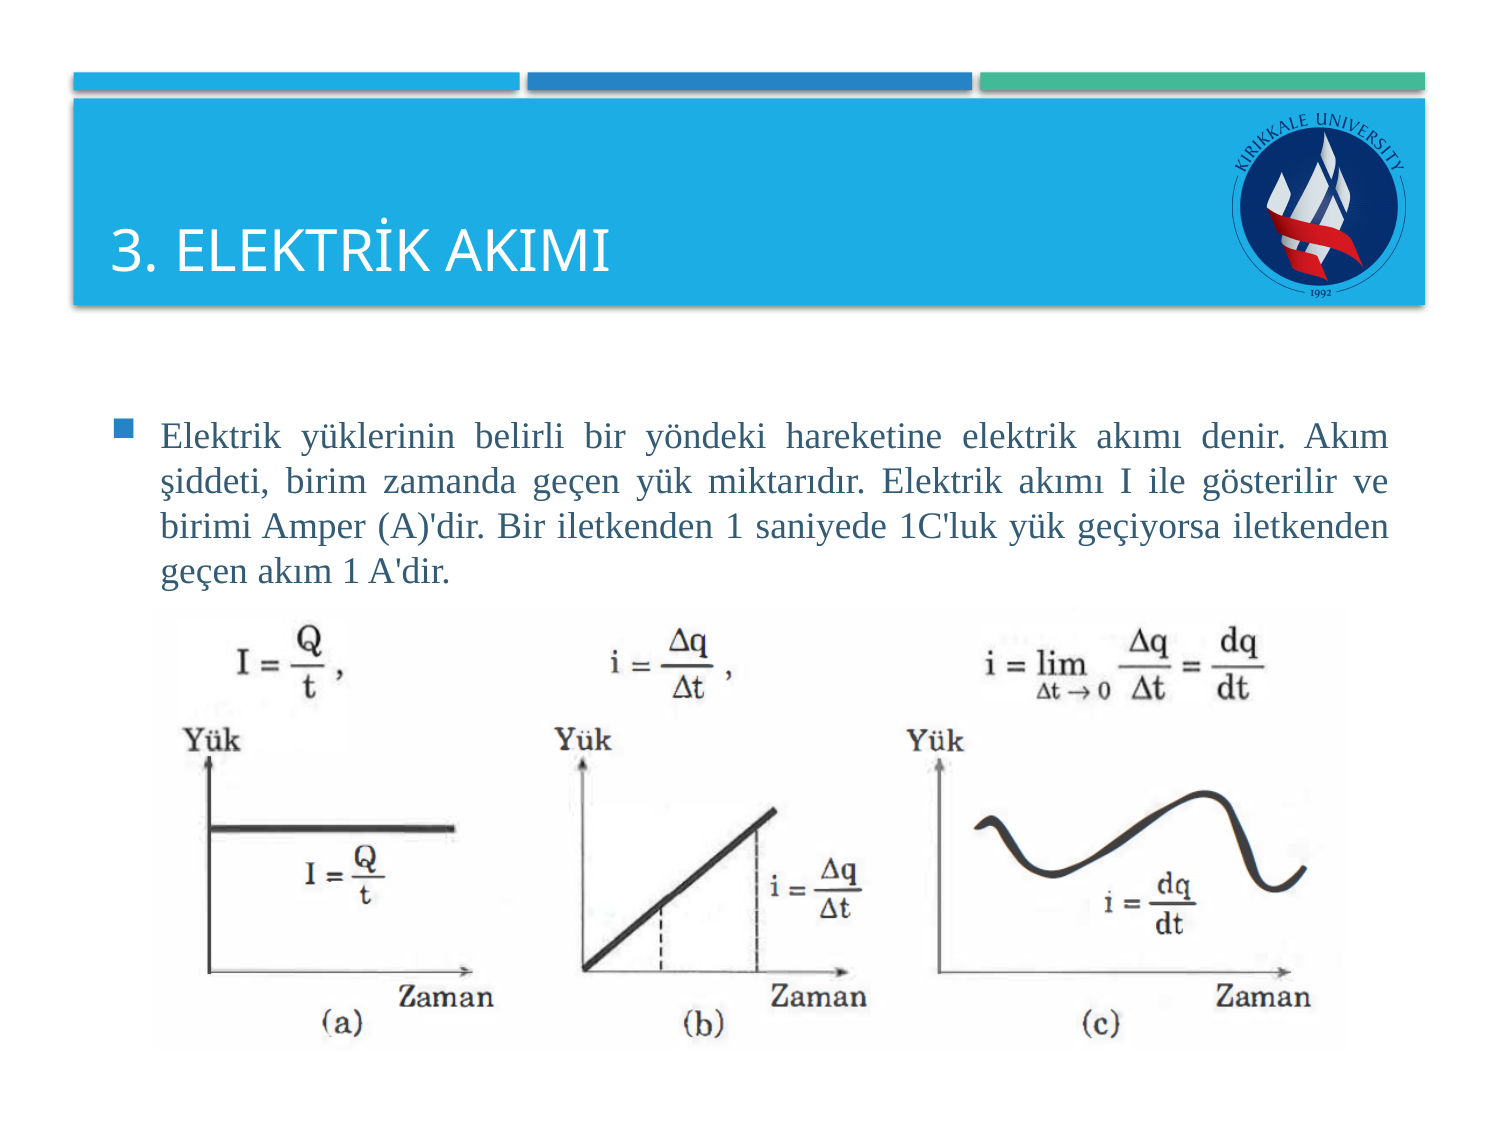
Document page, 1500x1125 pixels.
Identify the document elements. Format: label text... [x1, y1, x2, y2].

picture [1232, 112, 1407, 298]
title 3. Elektrik AKIMI [95, 112, 1229, 291]
picture [152, 607, 1348, 1050]
list Elektrik yüklerinin belirli bir yöndeki hareketine elektrik akımı denir. Akım şiddeti, birim zamanda geçen yük miktarıdır. Elektrik akımı I ile gösterilir ve birimi Amper (A)'dir. Bir iletkenden 1 saniyede 1C'luk yük geçiyorsa iletkenden geçen akım 1 A'dir. [95, 365, 1406, 962]
